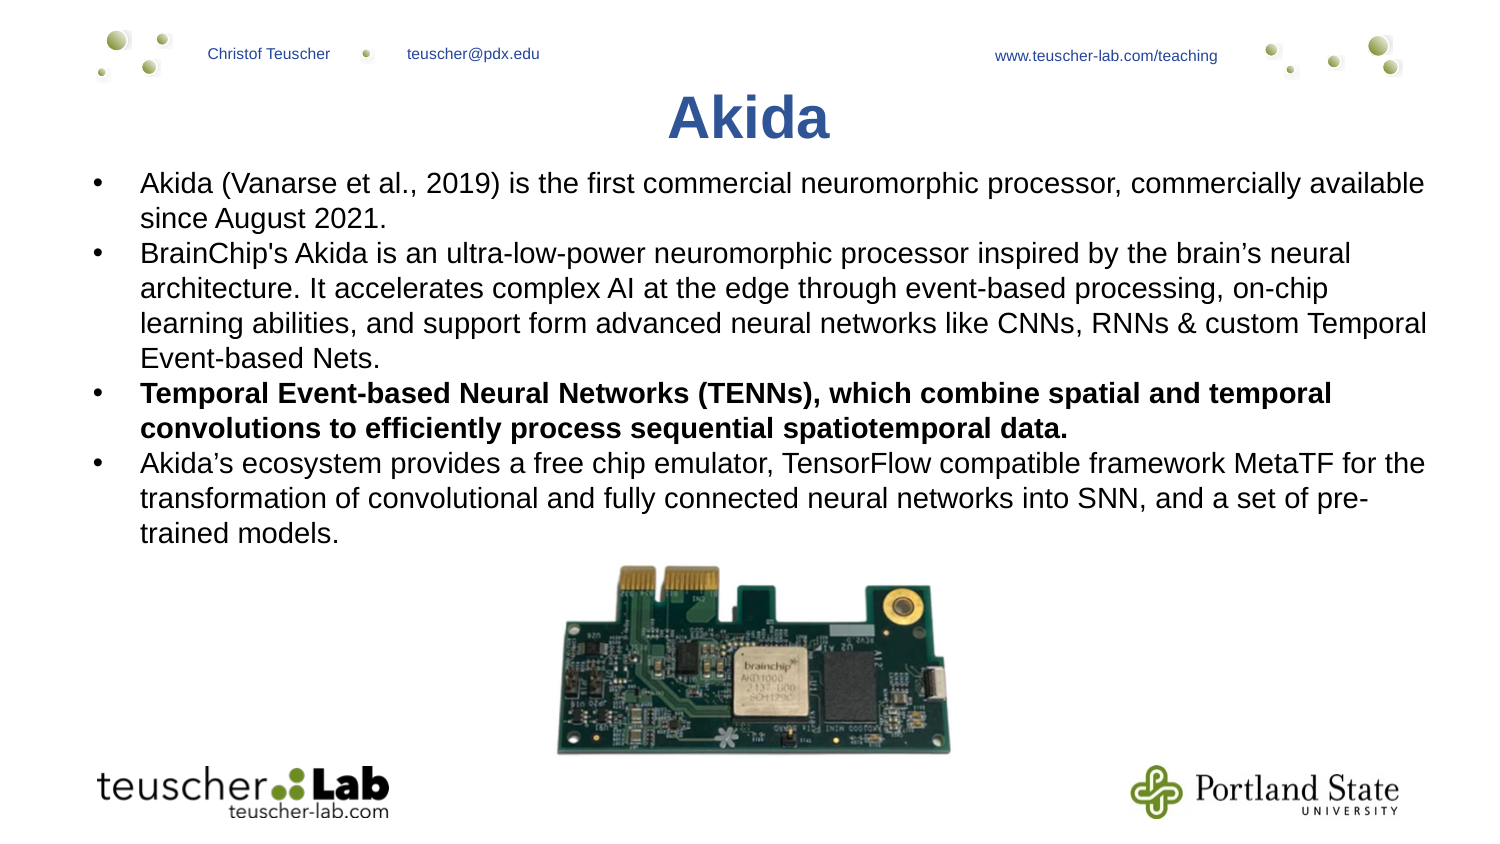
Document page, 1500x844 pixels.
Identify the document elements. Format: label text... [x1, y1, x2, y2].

picture [1130, 765, 1399, 819]
text_box Akida [0, 81, 1499, 158]
text_box Akida (Vanarse et al., 2019) is the first commercial neuromorphic processor, commercially available since August 2021. BrainChip's Akida is an ultra-low-power neuromorphic processor inspired by the brain’s neural architecture. It accelerates complex AI at the edge through event-based processing, on-chip learning abilities, and support form advanced neural networks like CNNs, RNNs & custom Temporal Event-based Nets. Temporal Event-based Neural Networks (TENNs), which combine spatial and temporal convolutions to efficiently process sequential spatiotemporal data. Akida’s ecosystem provides a free chip emulator, TensorFlow compatible framework MetaTF for the transformation of convolutional and fully connected neural networks into SNN, and a set of pre-trained models. [78, 157, 1444, 557]
picture [529, 561, 971, 768]
picture [97, 766, 389, 818]
